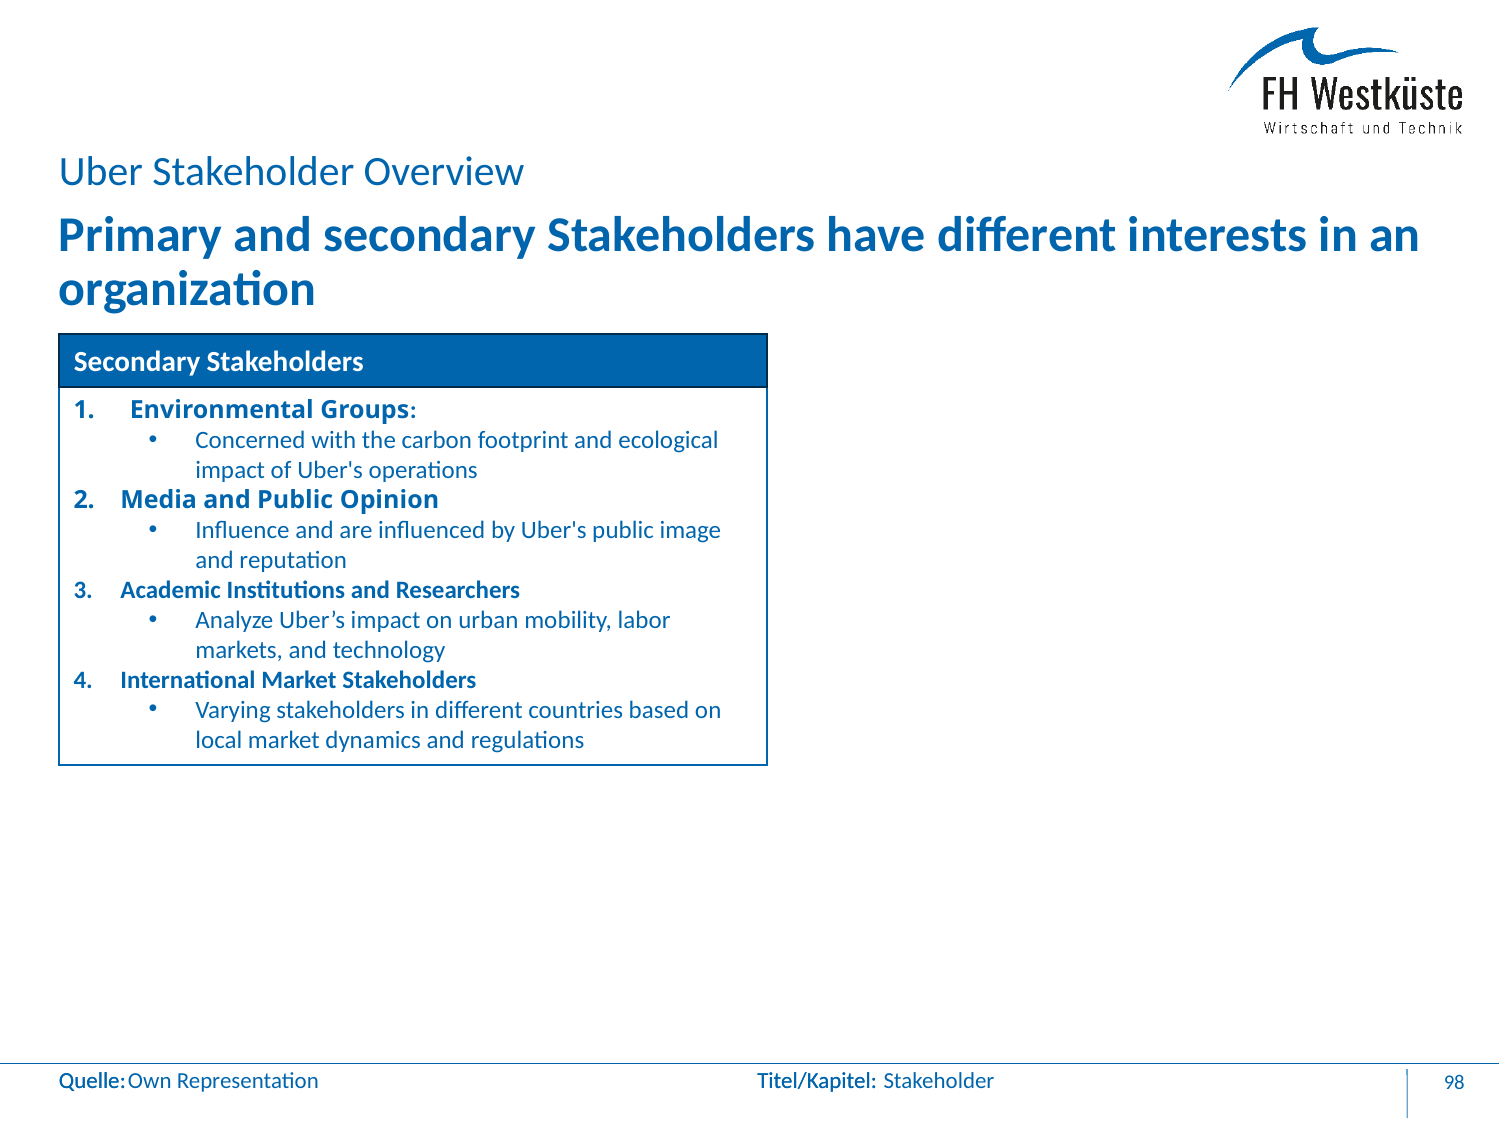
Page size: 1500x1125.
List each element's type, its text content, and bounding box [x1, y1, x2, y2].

list Stakeholder [883, 1069, 1400, 1119]
text_box [58, 388, 768, 766]
text_box Environmental Groups: Concerned with the carbon footprint and ecological impact of Uber's operations Media and Public Opinion Influence and are influenced by Uber's public image and reputation Academic Institutions and Researchers Analyze Uber’s impact on urban mobility, labor markets, and technology International Market Stakeholders Varying stakeholders in different countries based on local market dynamics and regulations [58, 386, 767, 761]
title Primary and secondary Stakeholders have different interests in an organization [59, 208, 1465, 315]
text_box Secondary Stakeholders [58, 333, 768, 388]
picture [1219, 19, 1474, 147]
text_box Uber Stakeholder Overview [58, 149, 1465, 197]
slide_number 98 [1414, 1069, 1465, 1099]
list Own Representation [127, 1069, 743, 1119]
